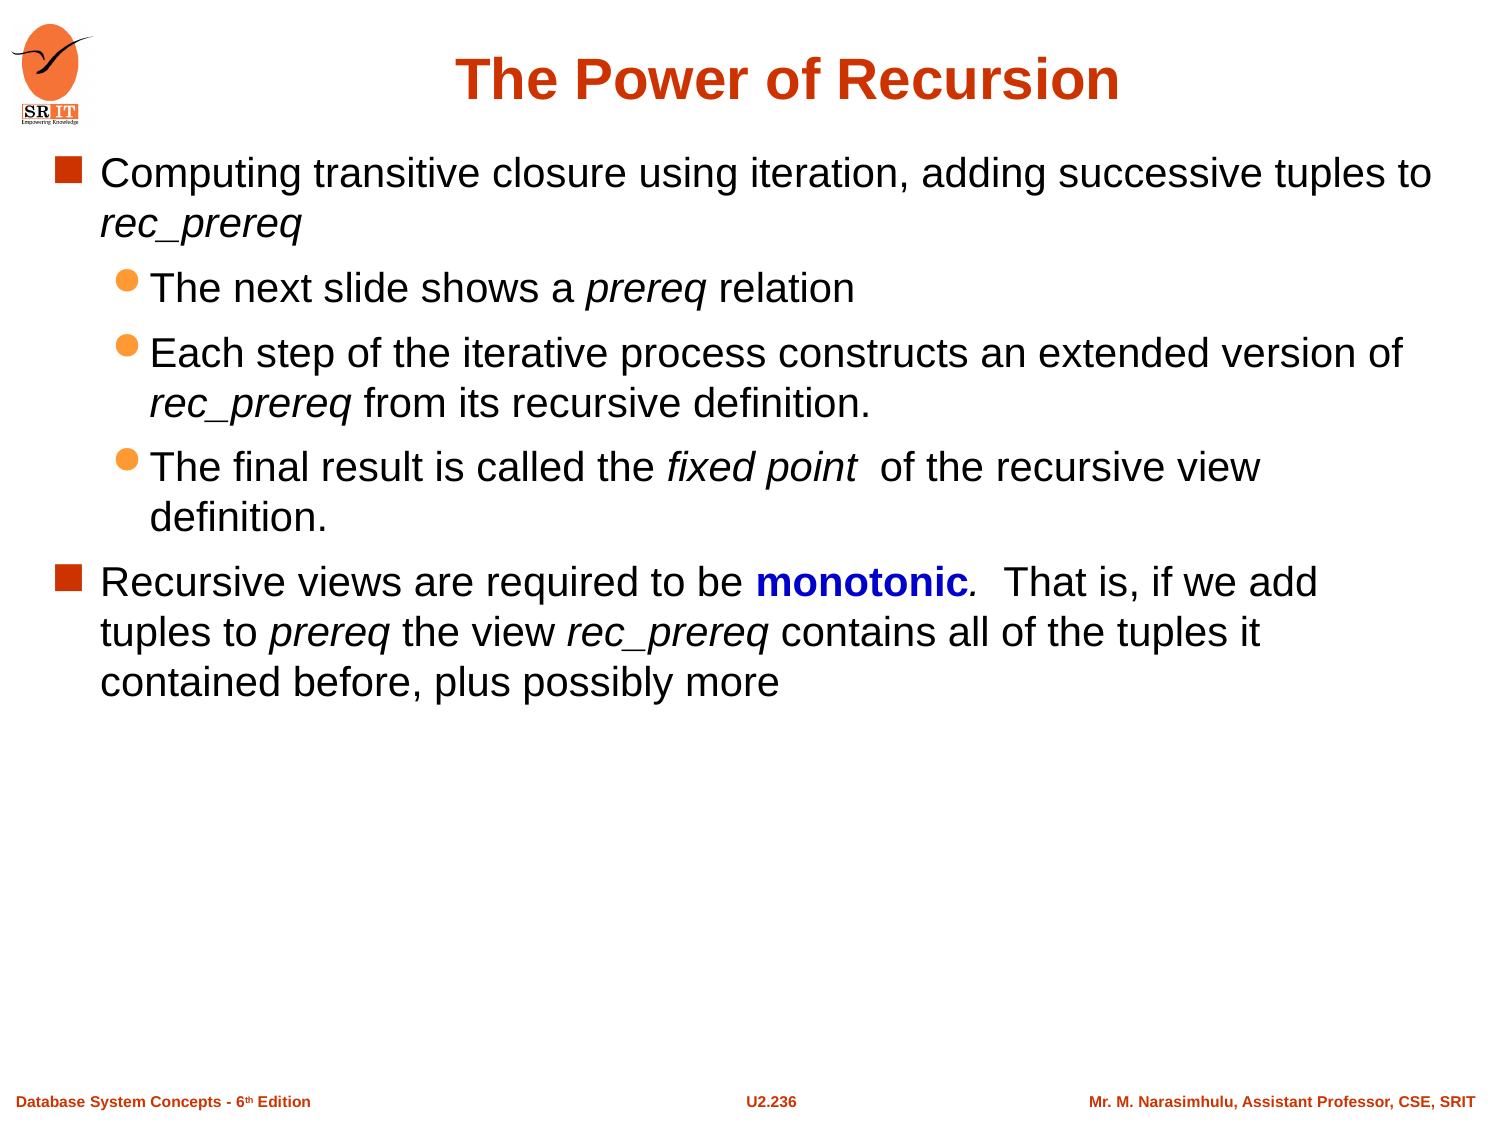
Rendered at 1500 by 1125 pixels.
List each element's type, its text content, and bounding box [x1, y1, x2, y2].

picture [11, 19, 93, 128]
title The Power of Recursion [125, 18, 1452, 120]
list Computing transitive closure using iteration, adding successive tuples to rec_prereq The next slide shows a prereq relation Each step of the iterative process constructs an extended version of rec_prereq from its recursive definition. The final result is called the fixed point of the recursive view definition. Recursive views are required to be monotonic. That is, if we add tuples to prereq the view rec_prereq contains all of the tuples it contained before, plus possibly more [43, 138, 1451, 1022]
